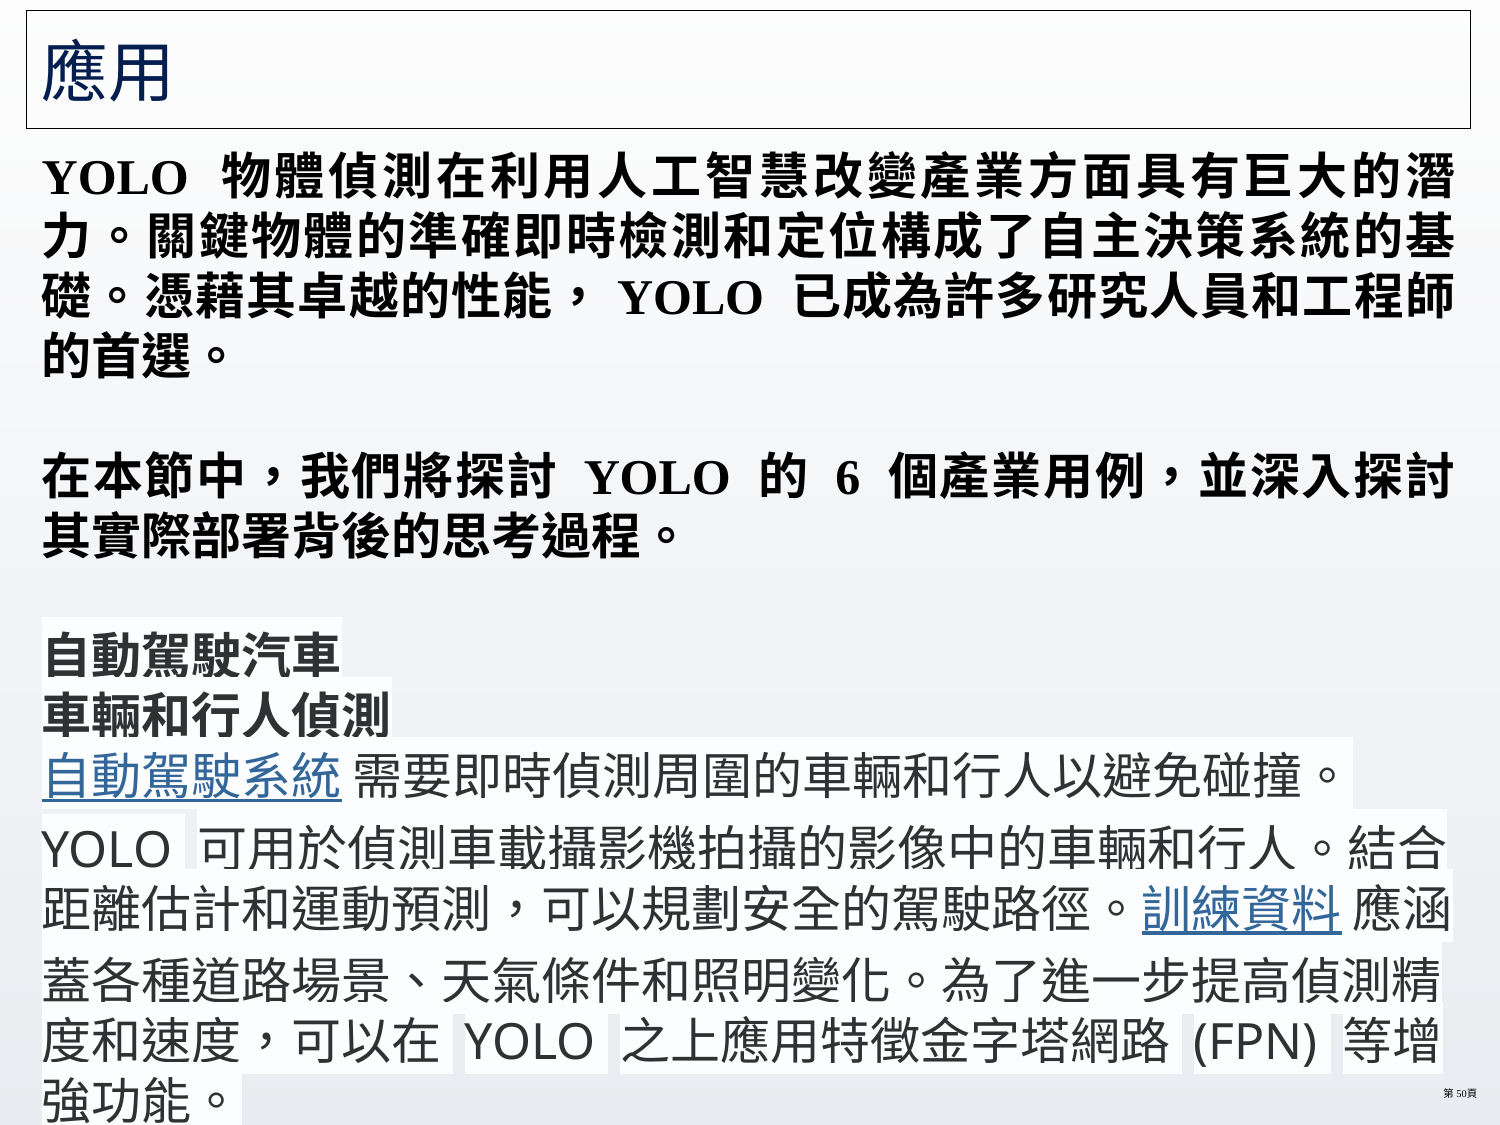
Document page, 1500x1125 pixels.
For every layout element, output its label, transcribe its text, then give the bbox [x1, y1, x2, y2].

list YOLO 物體偵測在利用人工智慧改變產業方面具有巨大的潛力。關鍵物體的準確即時檢測和定位構成了自主決策系統的基礎。憑藉其卓越的性能，YOLO 已成為許多研究人員和工程師的首選。 在本節中，我們將探討 YOLO 的 6 個產業用例，並深入探討其實際部署背後的思考過程。 自動駕駛汽車 車輛和行人偵測 自動駕駛系統 需要即時偵測周圍的車輛和行人以避免碰撞。 YOLO 可用於偵測車載攝影機拍攝的影像中的車輛和行人。結合距離估計和運動預測，可以規劃安全的駕駛路徑。訓練資料 應涵蓋各種道路場景、天氣條件和照明變化。為了進一步提高偵測精度和速度，可以在 YOLO 之上應用特徵金字塔網路 (FPN) 等增強功能。 [26, 137, 1471, 1080]
title 應用 [26, 10, 1471, 129]
